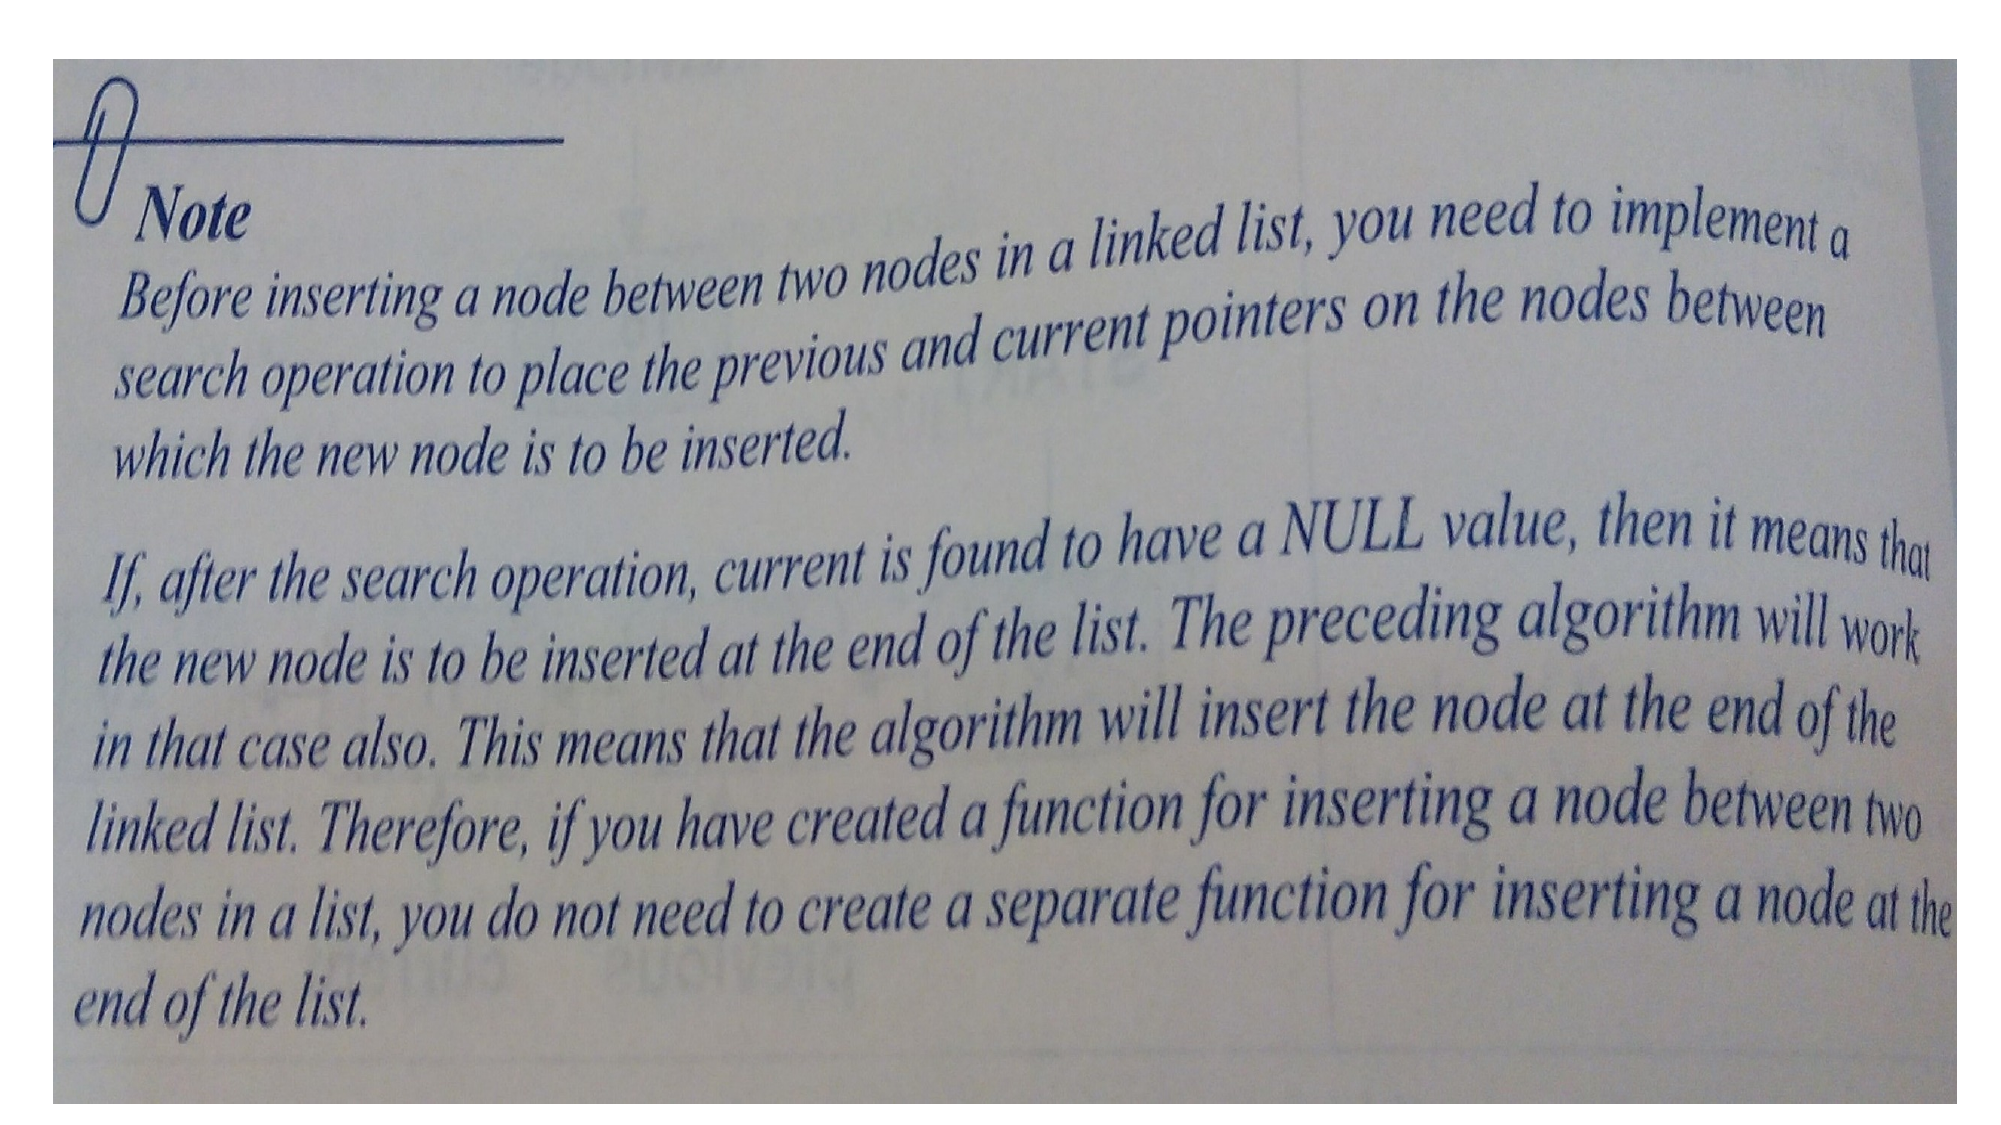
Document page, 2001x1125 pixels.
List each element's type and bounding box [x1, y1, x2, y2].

list [53, 59, 1957, 1104]
